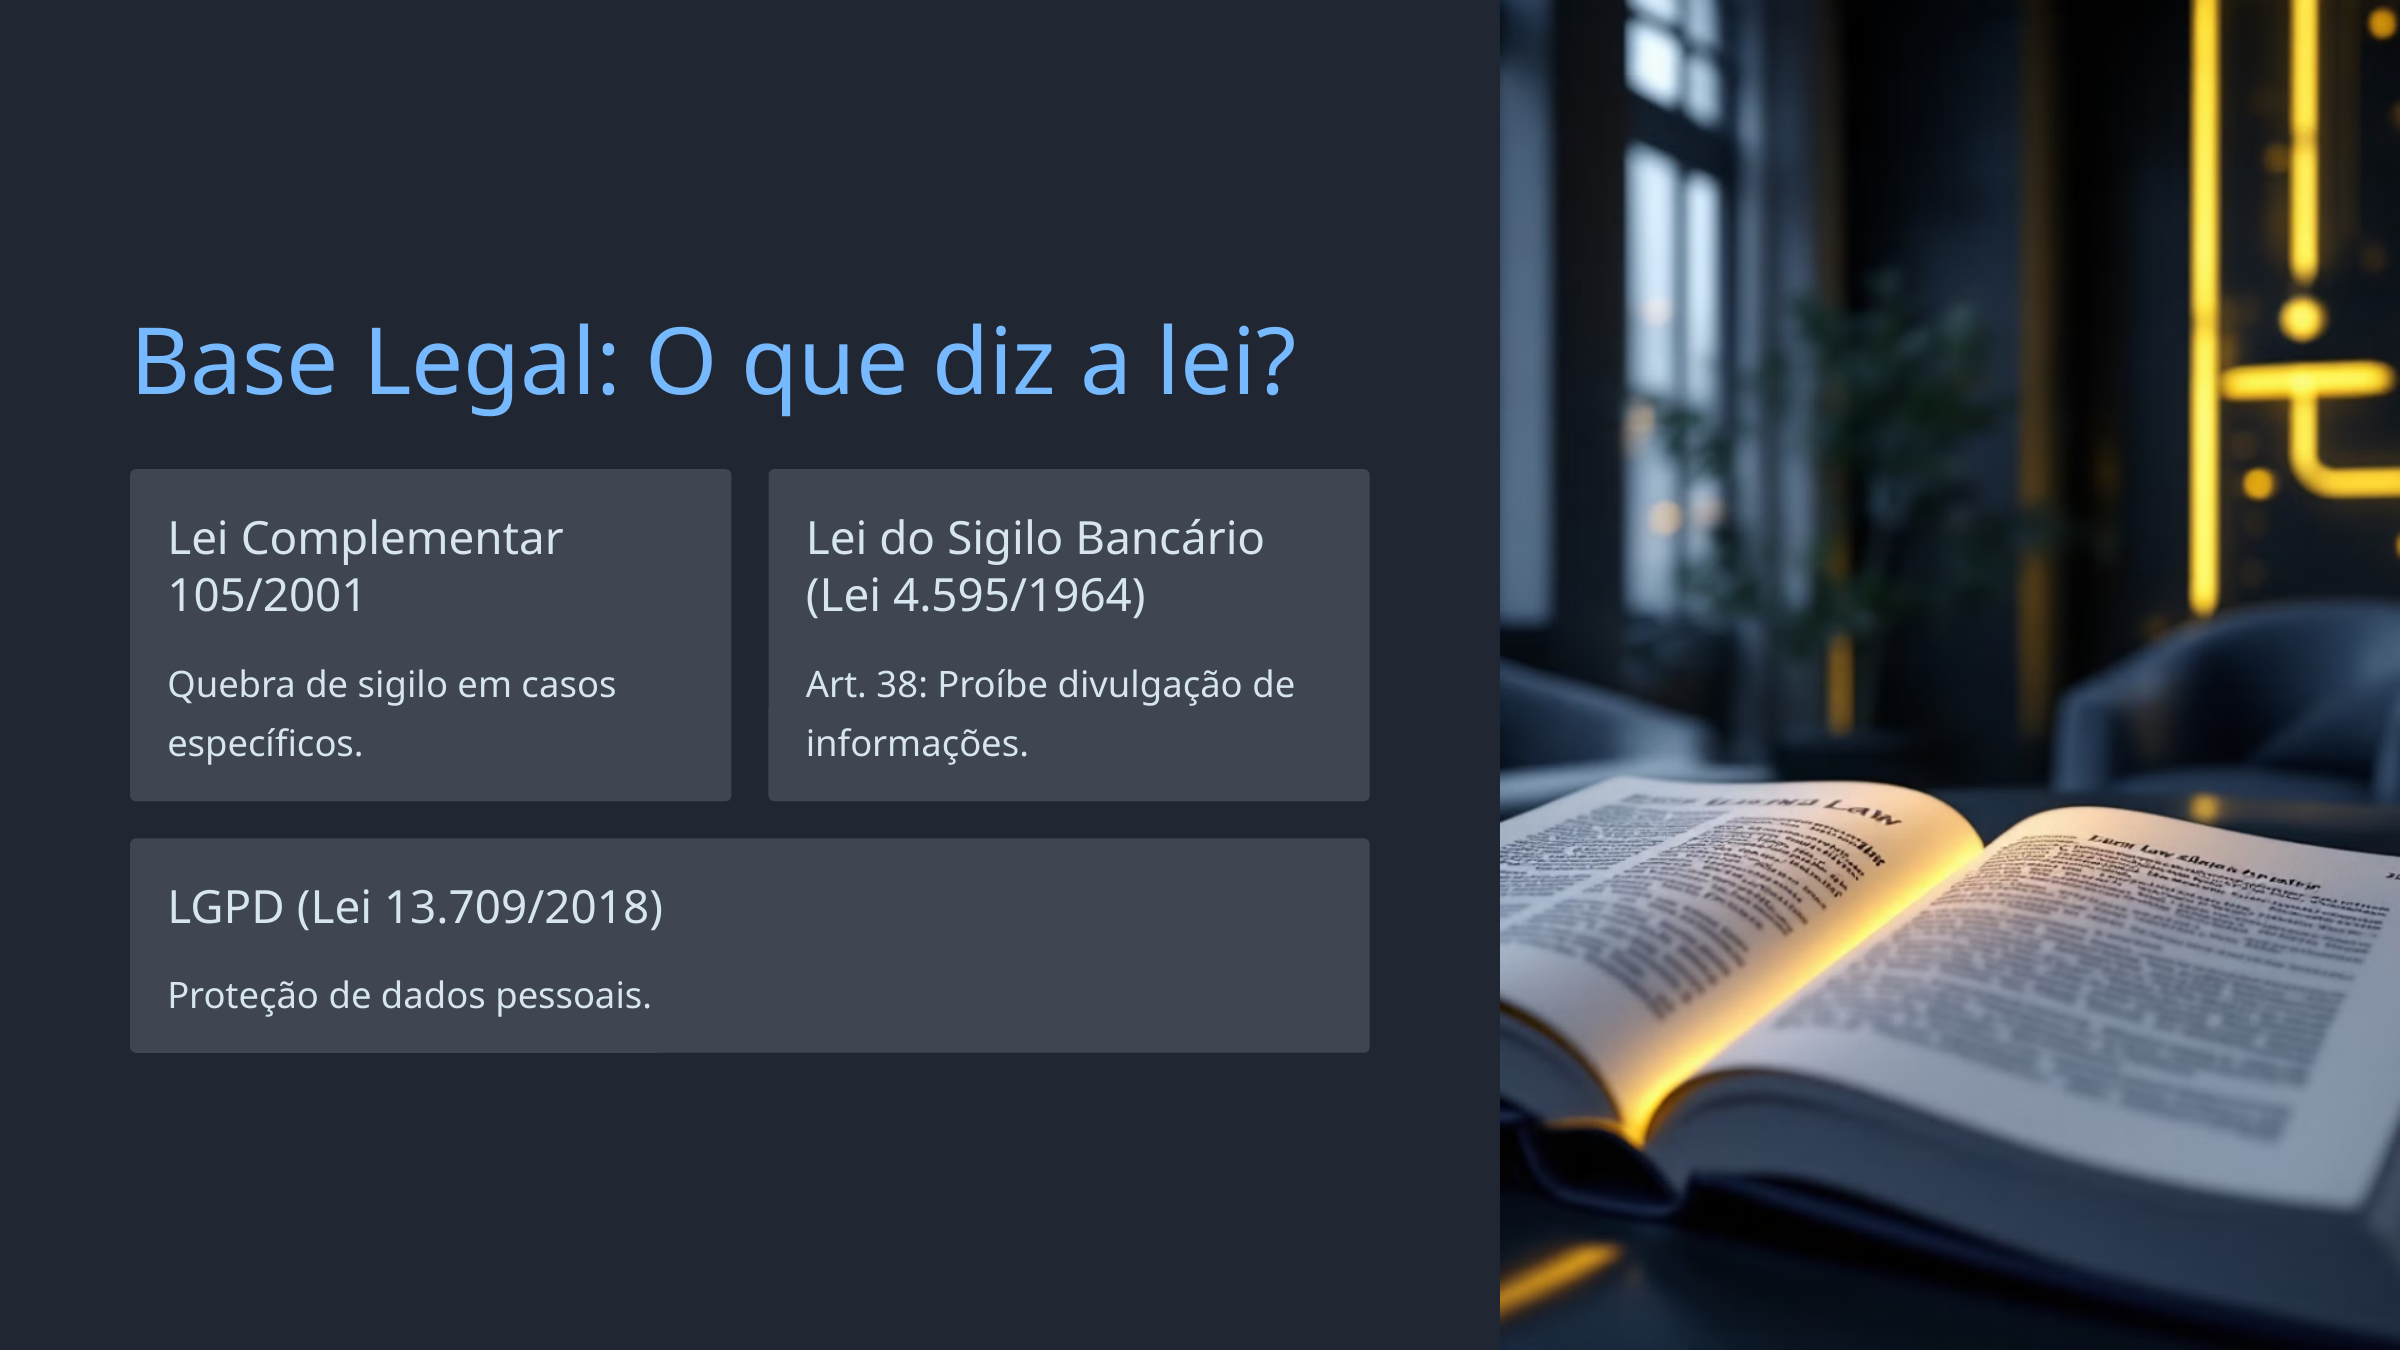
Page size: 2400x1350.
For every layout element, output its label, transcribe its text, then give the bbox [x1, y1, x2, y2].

picture [1499, 0, 2400, 1350]
text_box Proteção de dados pessoais. [167, 956, 1333, 1016]
text_box Base Legal: O que diz a lei? [130, 297, 1284, 414]
text_box LGPD (Lei 13.709/2018) [167, 875, 654, 934]
text_box [130, 838, 1370, 1053]
text_box Lei Complementar 105/2001 [167, 506, 695, 623]
text_box Art. 38: Proíbe divulgação de informações. [805, 644, 1333, 764]
text_box [130, 469, 732, 802]
text_box Lei do Sigilo Bancário (Lei 4.595/1964) [805, 506, 1333, 623]
text_box Quebra de sigilo em casos específicos. [167, 644, 695, 764]
text_box [768, 469, 1370, 802]
